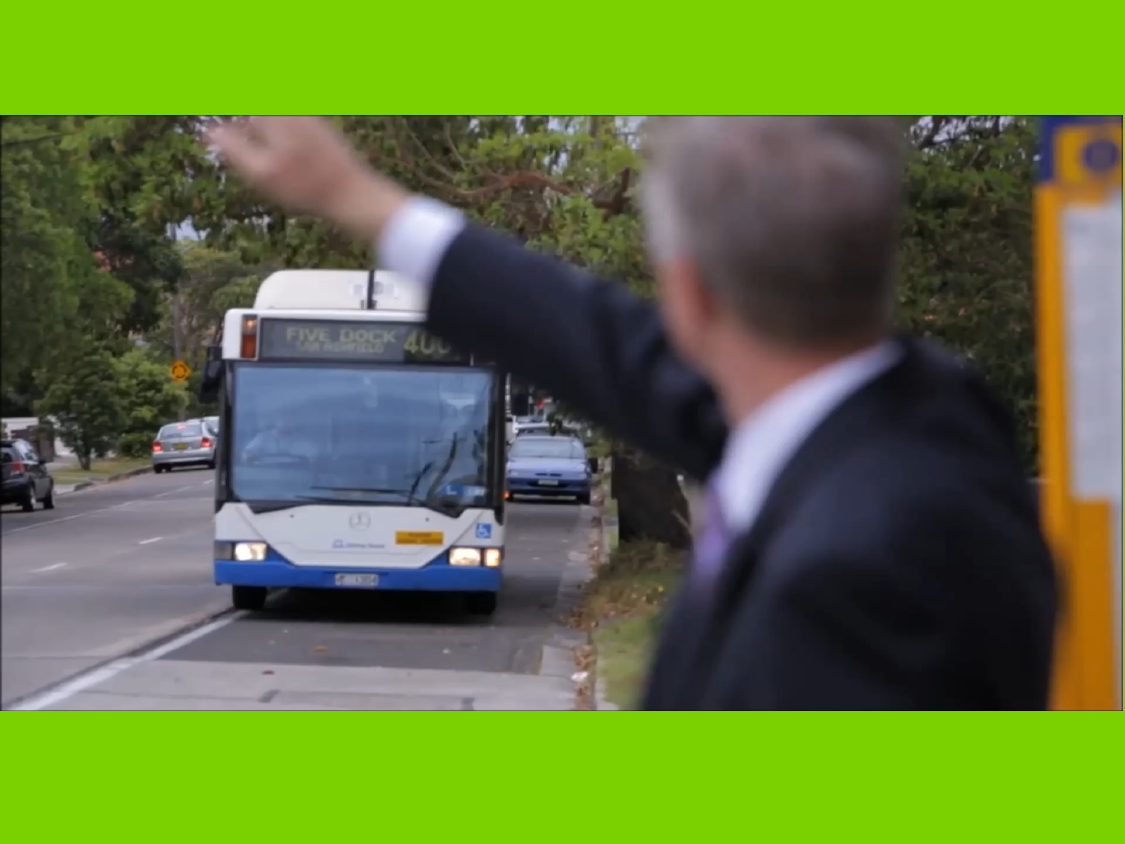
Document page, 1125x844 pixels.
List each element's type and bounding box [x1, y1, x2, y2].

list [0, 114, 1124, 712]
